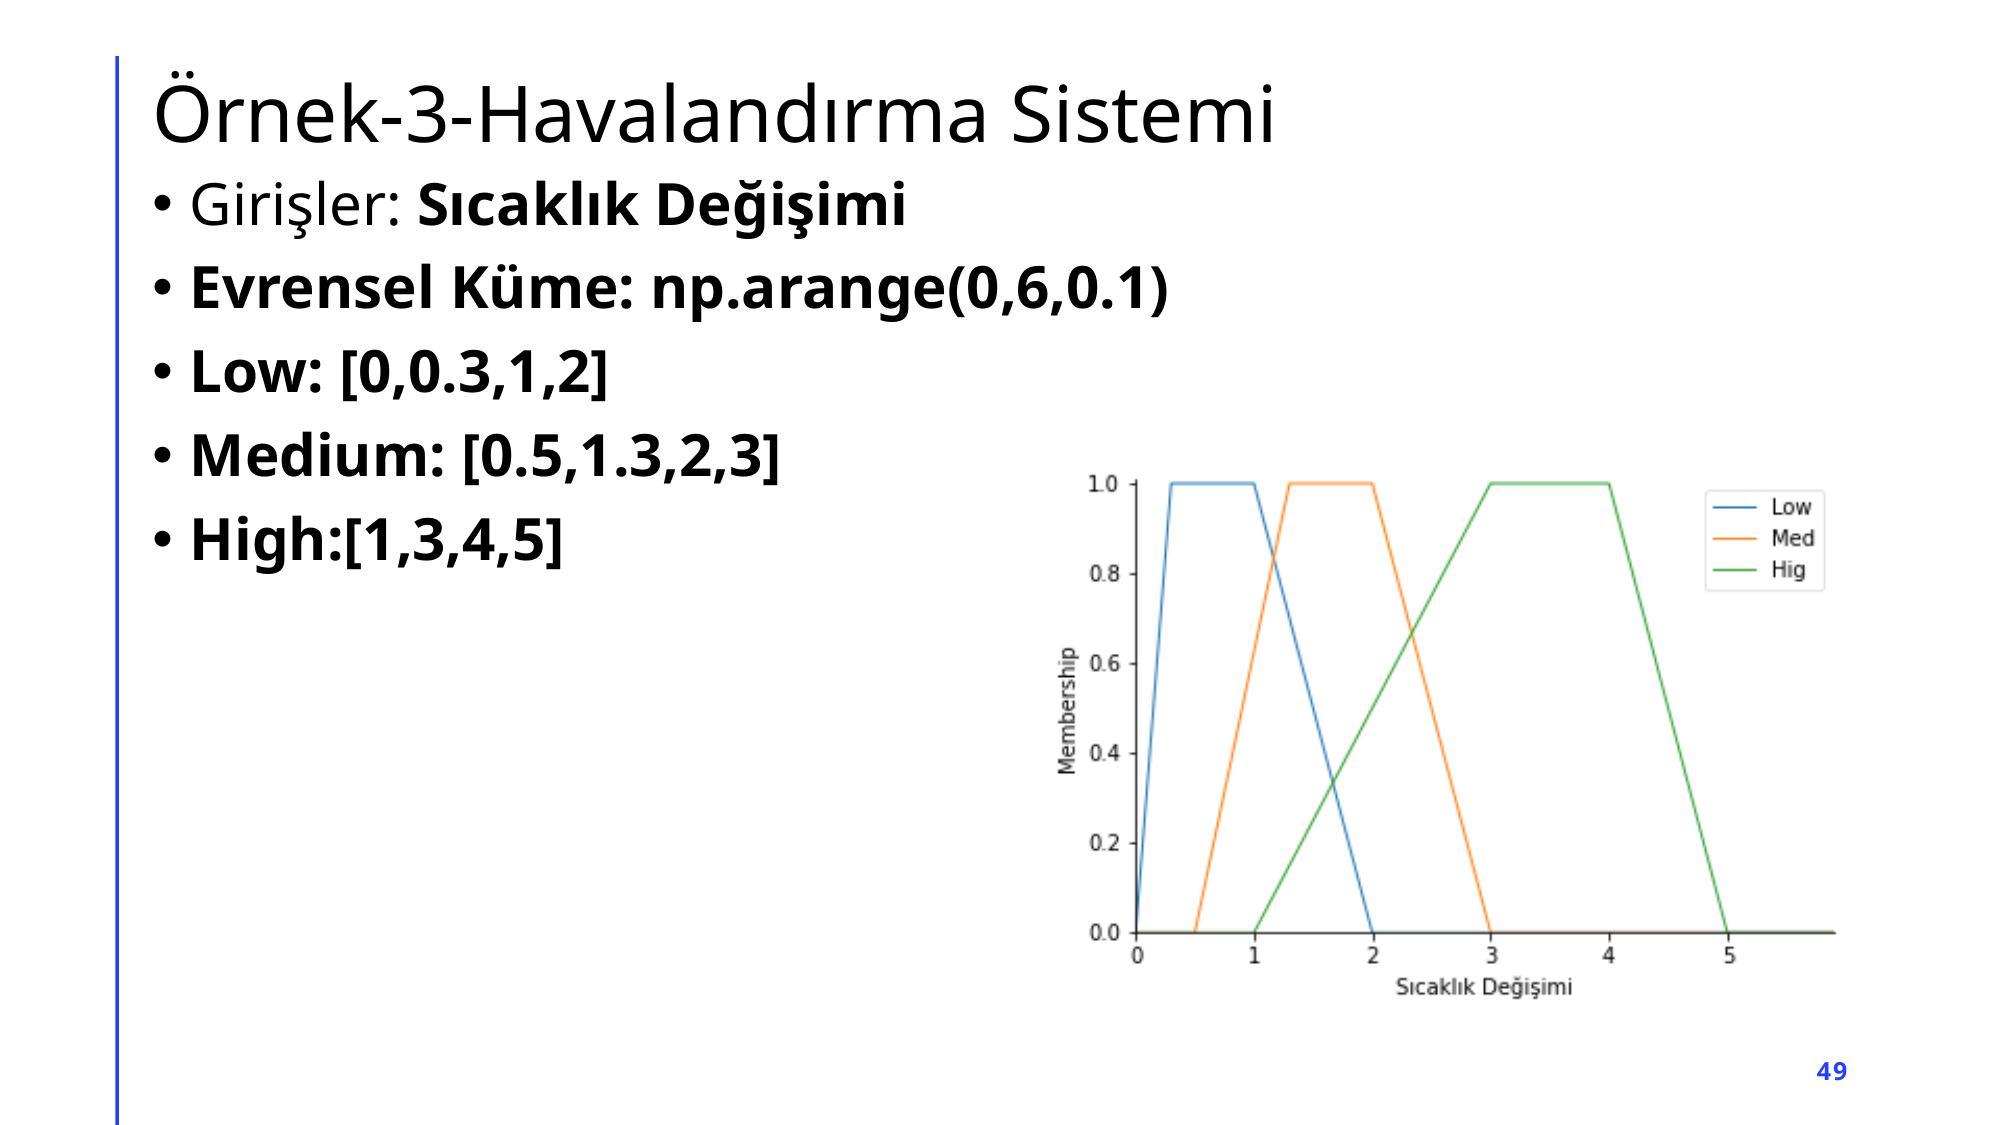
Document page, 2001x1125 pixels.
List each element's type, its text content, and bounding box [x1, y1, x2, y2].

title Örnek-3-Havalandırma Sistemi [137, 67, 1863, 167]
slide_number 49 [1412, 1042, 1863, 1103]
list Girişler: Sıcaklık Değişimi Evrensel Küme: np.arange(0,6,0.1) Low: [0,0.3,1,2] Medium: [0.5,1.3,2,3] High:[1,3,4,5] [137, 167, 1863, 1014]
picture [1044, 461, 1849, 1014]
